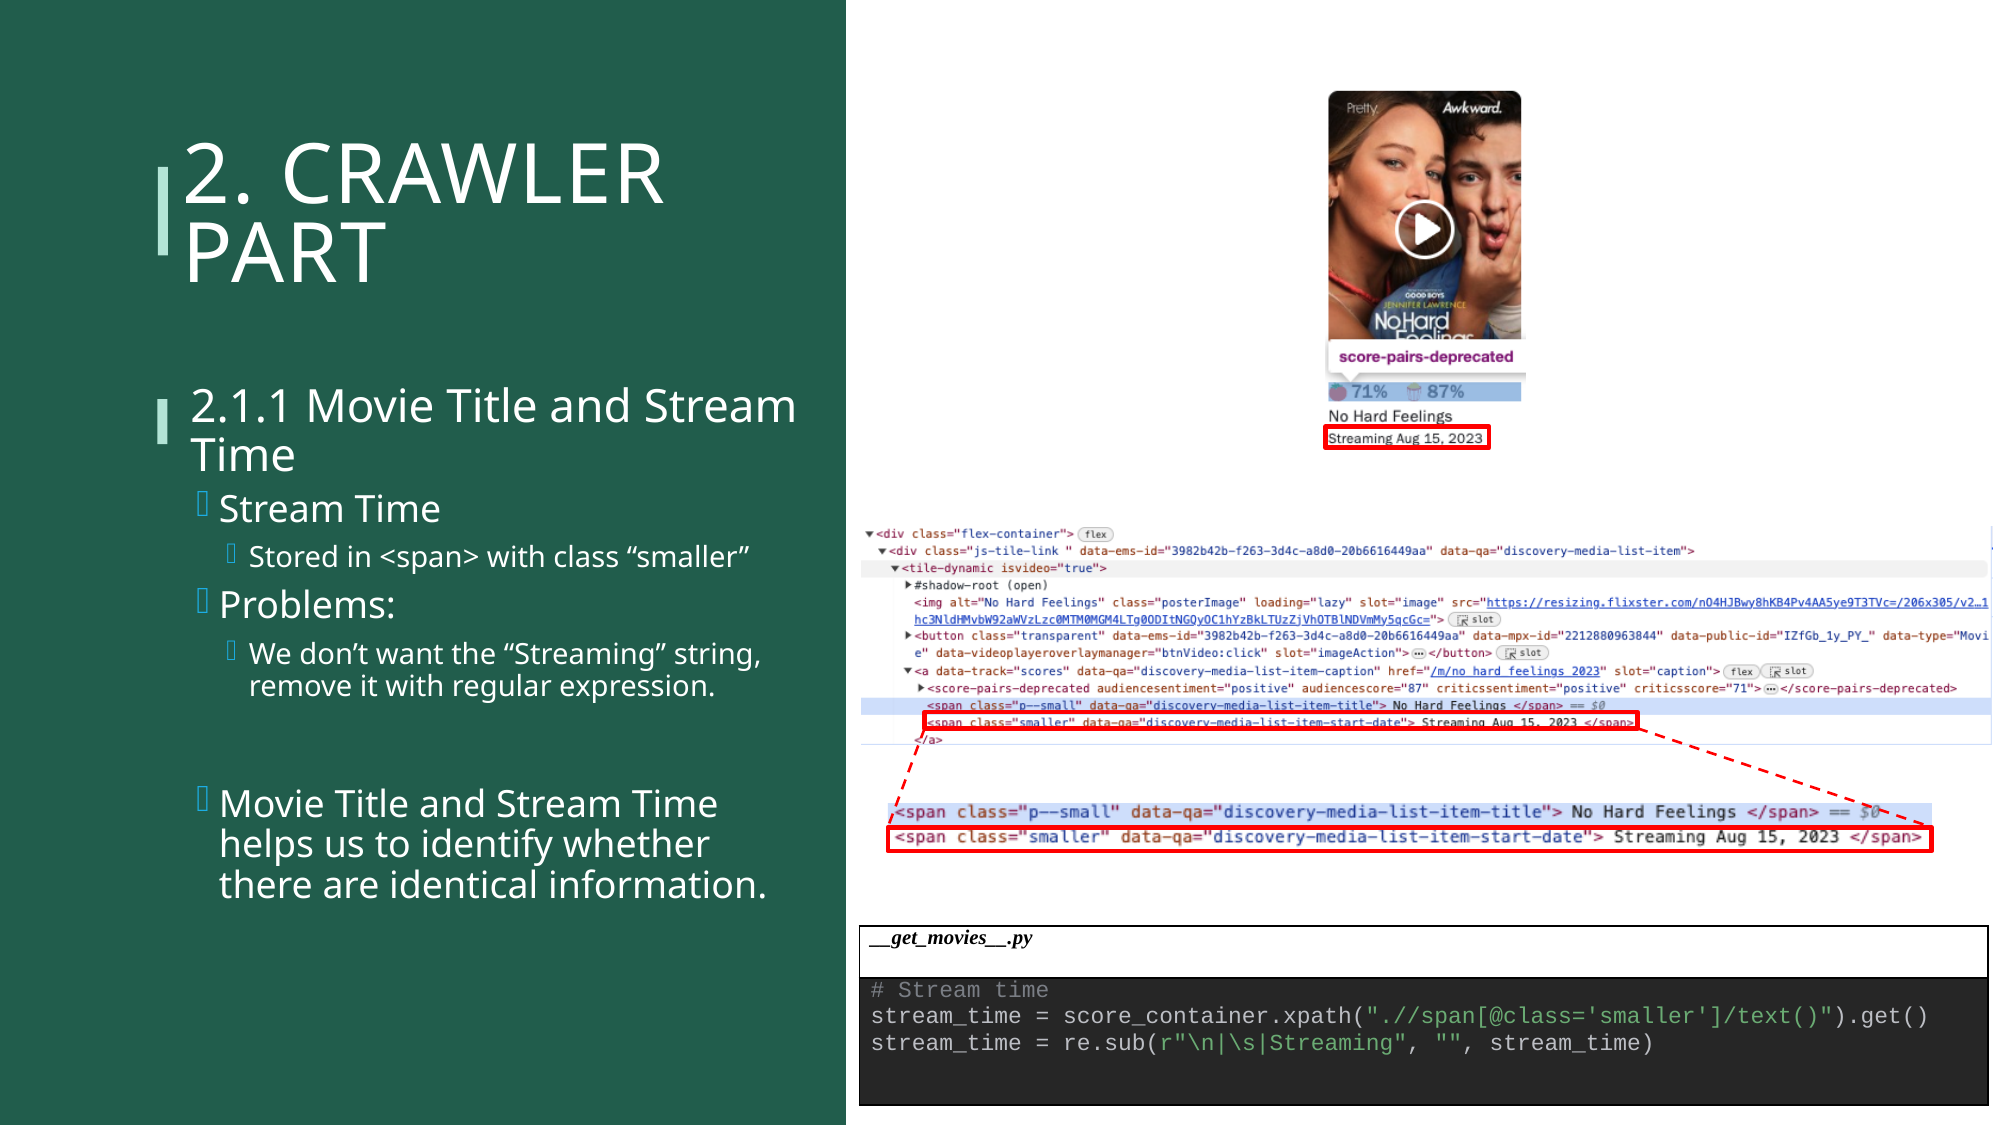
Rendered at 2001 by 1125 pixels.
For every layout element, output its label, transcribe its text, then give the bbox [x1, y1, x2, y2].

picture [860, 526, 1993, 745]
table_cell # Stream time stream_time = score_container.xpath(".//span[@class='smaller']/text()").get() stream_time = re.sub(r"\n|\s|Streaming", "", stream_time) [860, 979, 1987, 1104]
picture [887, 803, 1933, 852]
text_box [887, 728, 925, 828]
list 2.1.1 Movie Title and Stream Time Stream Time Stored in <span> with class “smaller” Problems: We don’t want the “Streaming” string, remove it with regular expression. Movie Title and Stream Time helps us to identify whether there are identical information. [168, 375, 810, 1035]
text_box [1637, 728, 1933, 828]
table_header __get_movies__.py [860, 927, 1987, 977]
picture [1325, 85, 1526, 449]
title 2. Crawler Part [168, 96, 795, 342]
